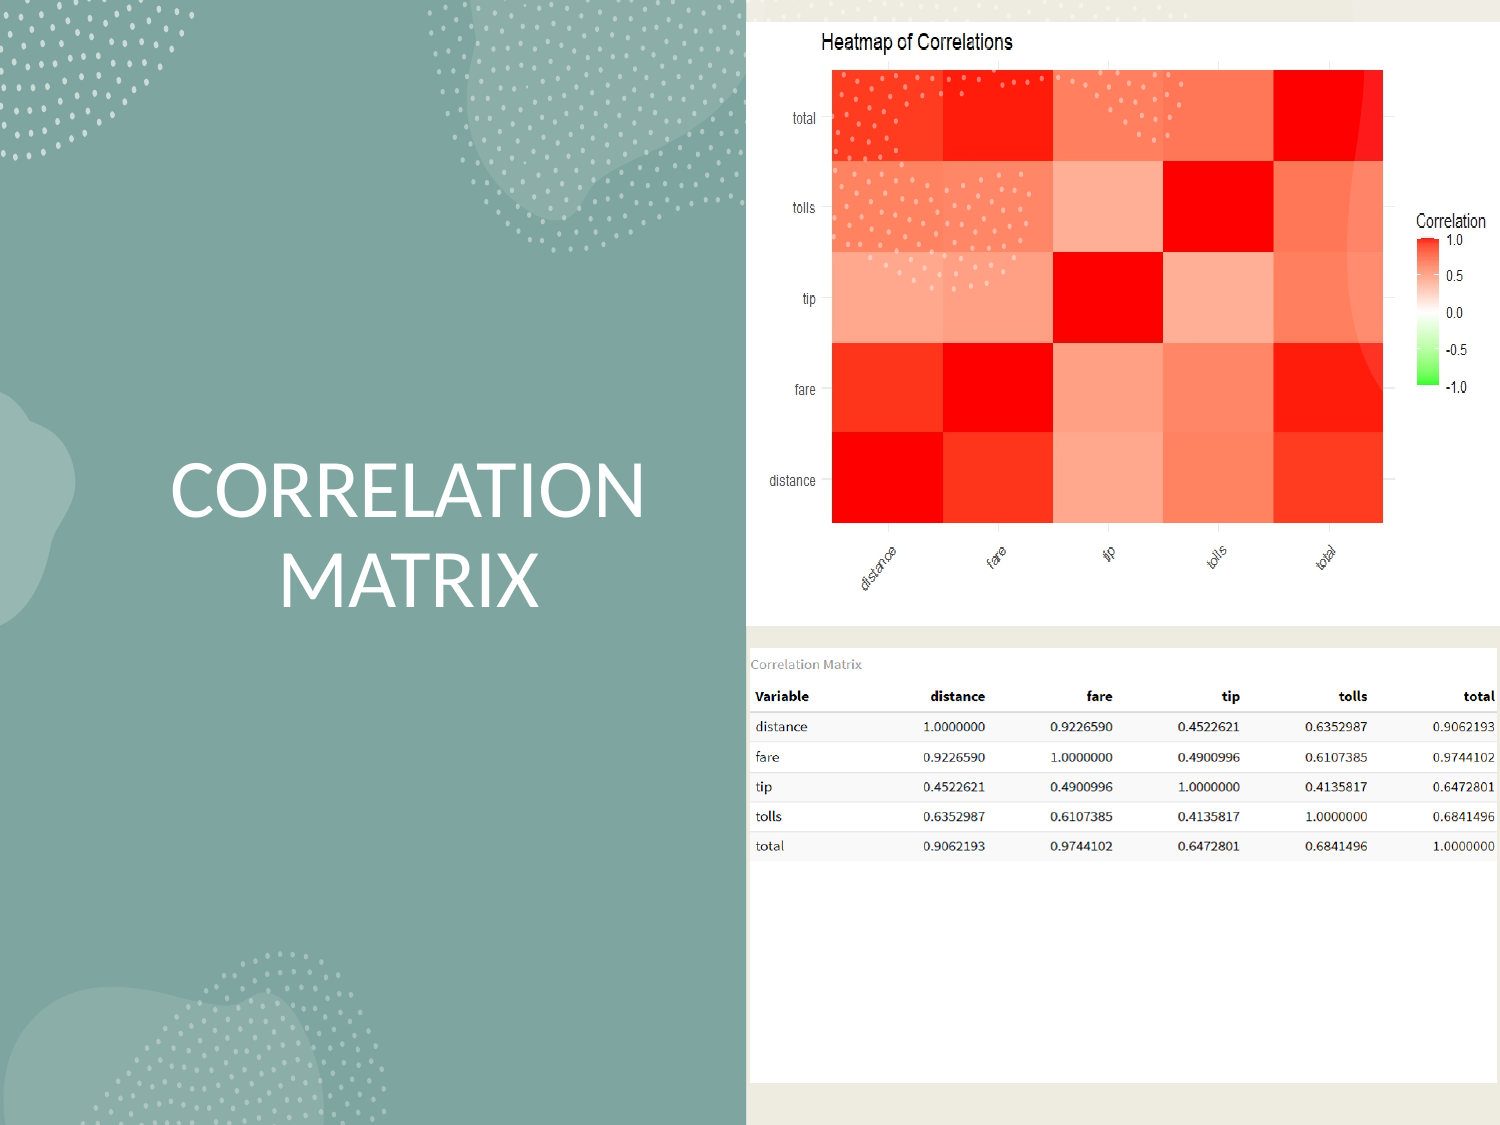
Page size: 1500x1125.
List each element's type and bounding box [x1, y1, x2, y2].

text_box [0, 0, 1500, 1125]
